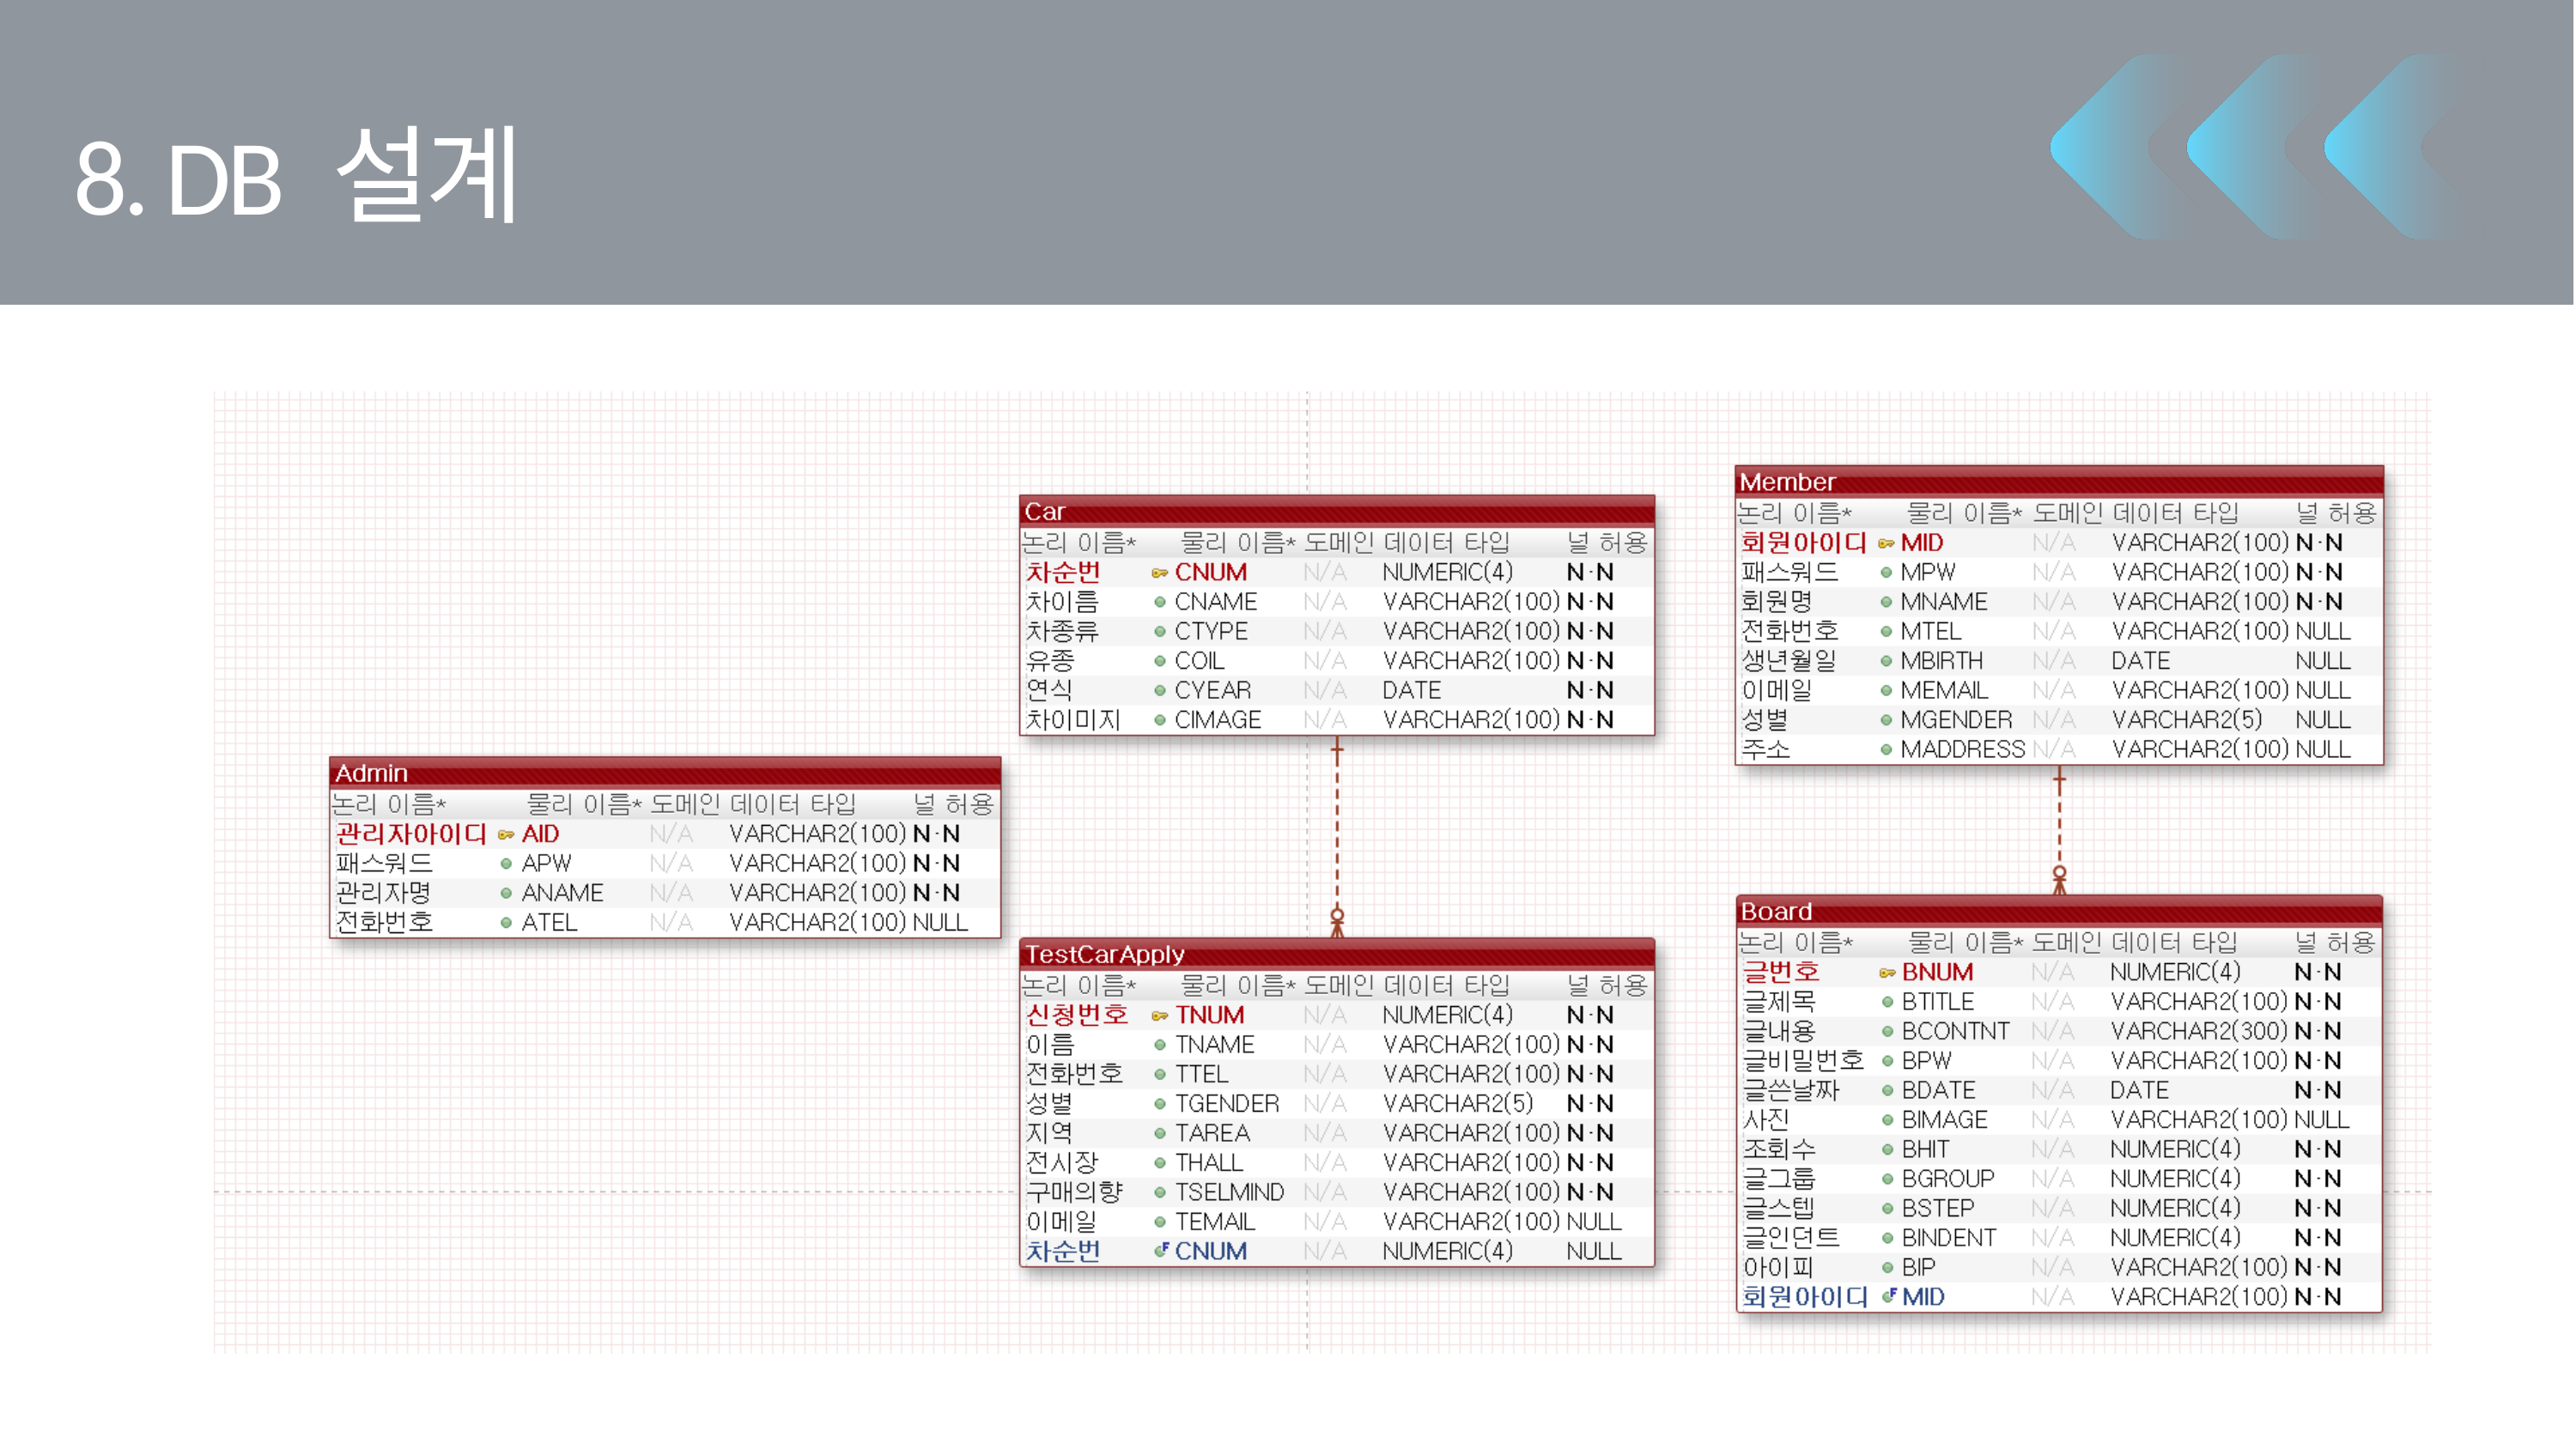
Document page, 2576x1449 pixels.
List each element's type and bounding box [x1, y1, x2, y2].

picture [214, 391, 2432, 1354]
text_box [2048, 54, 2506, 239]
text_box [0, 0, 2574, 306]
